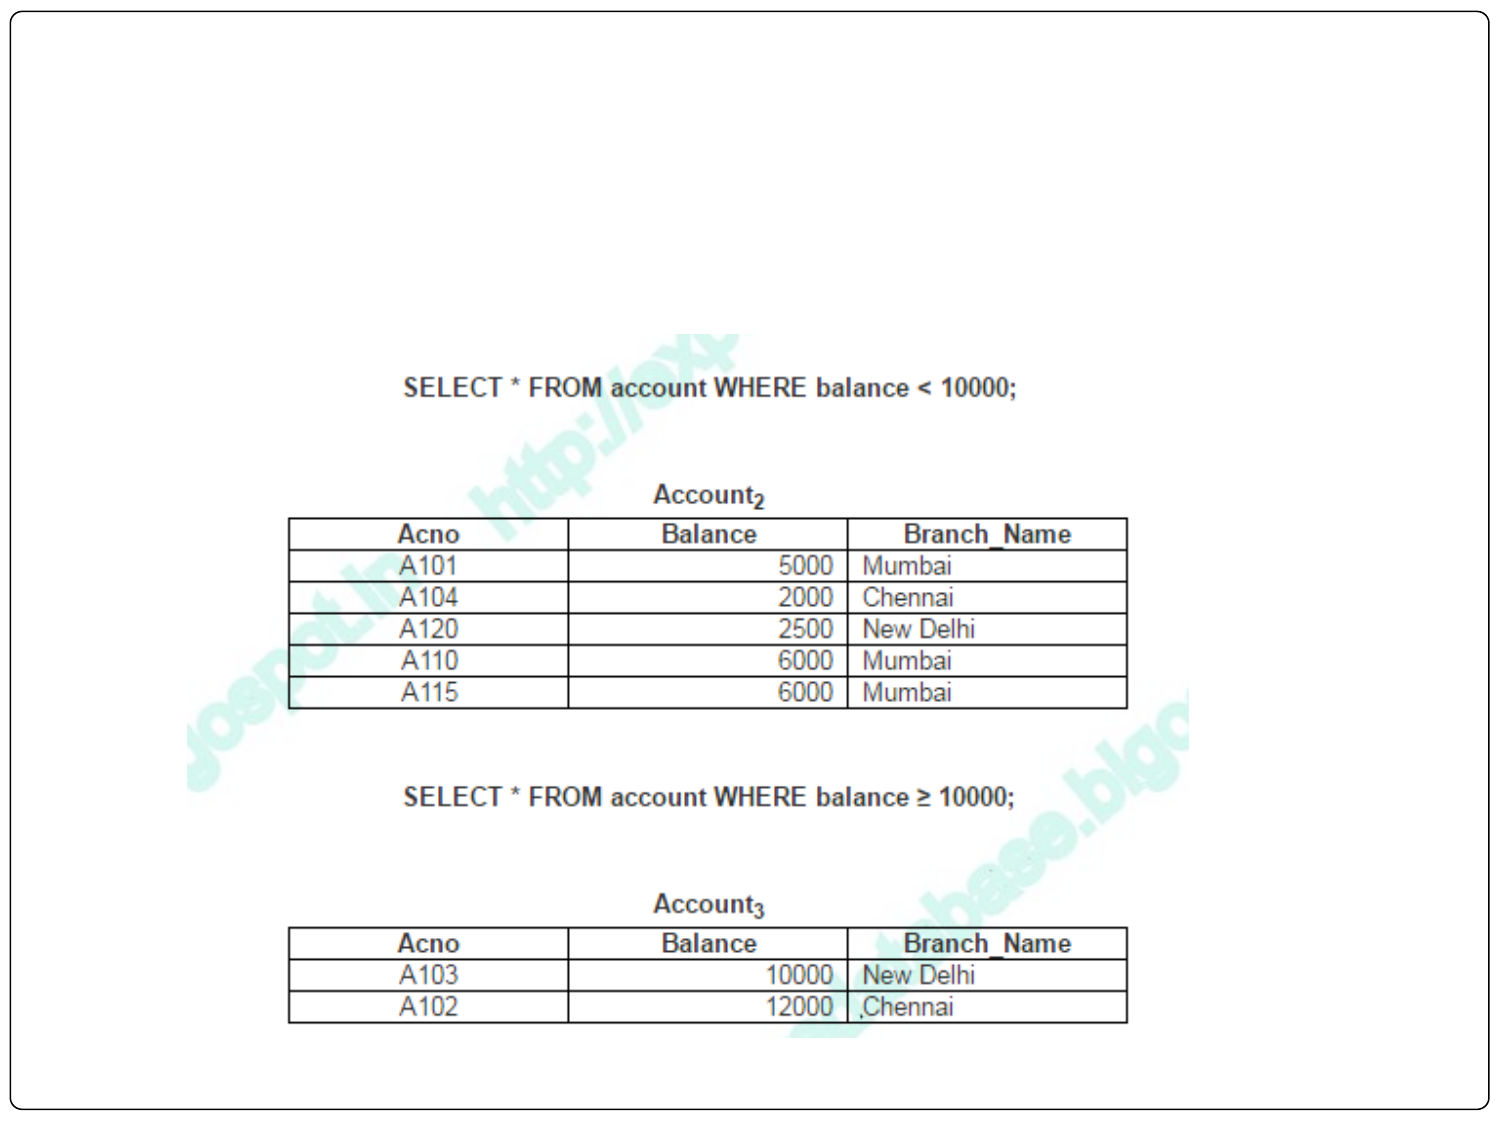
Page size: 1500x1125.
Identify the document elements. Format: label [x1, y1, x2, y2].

list [187, 334, 1189, 1038]
